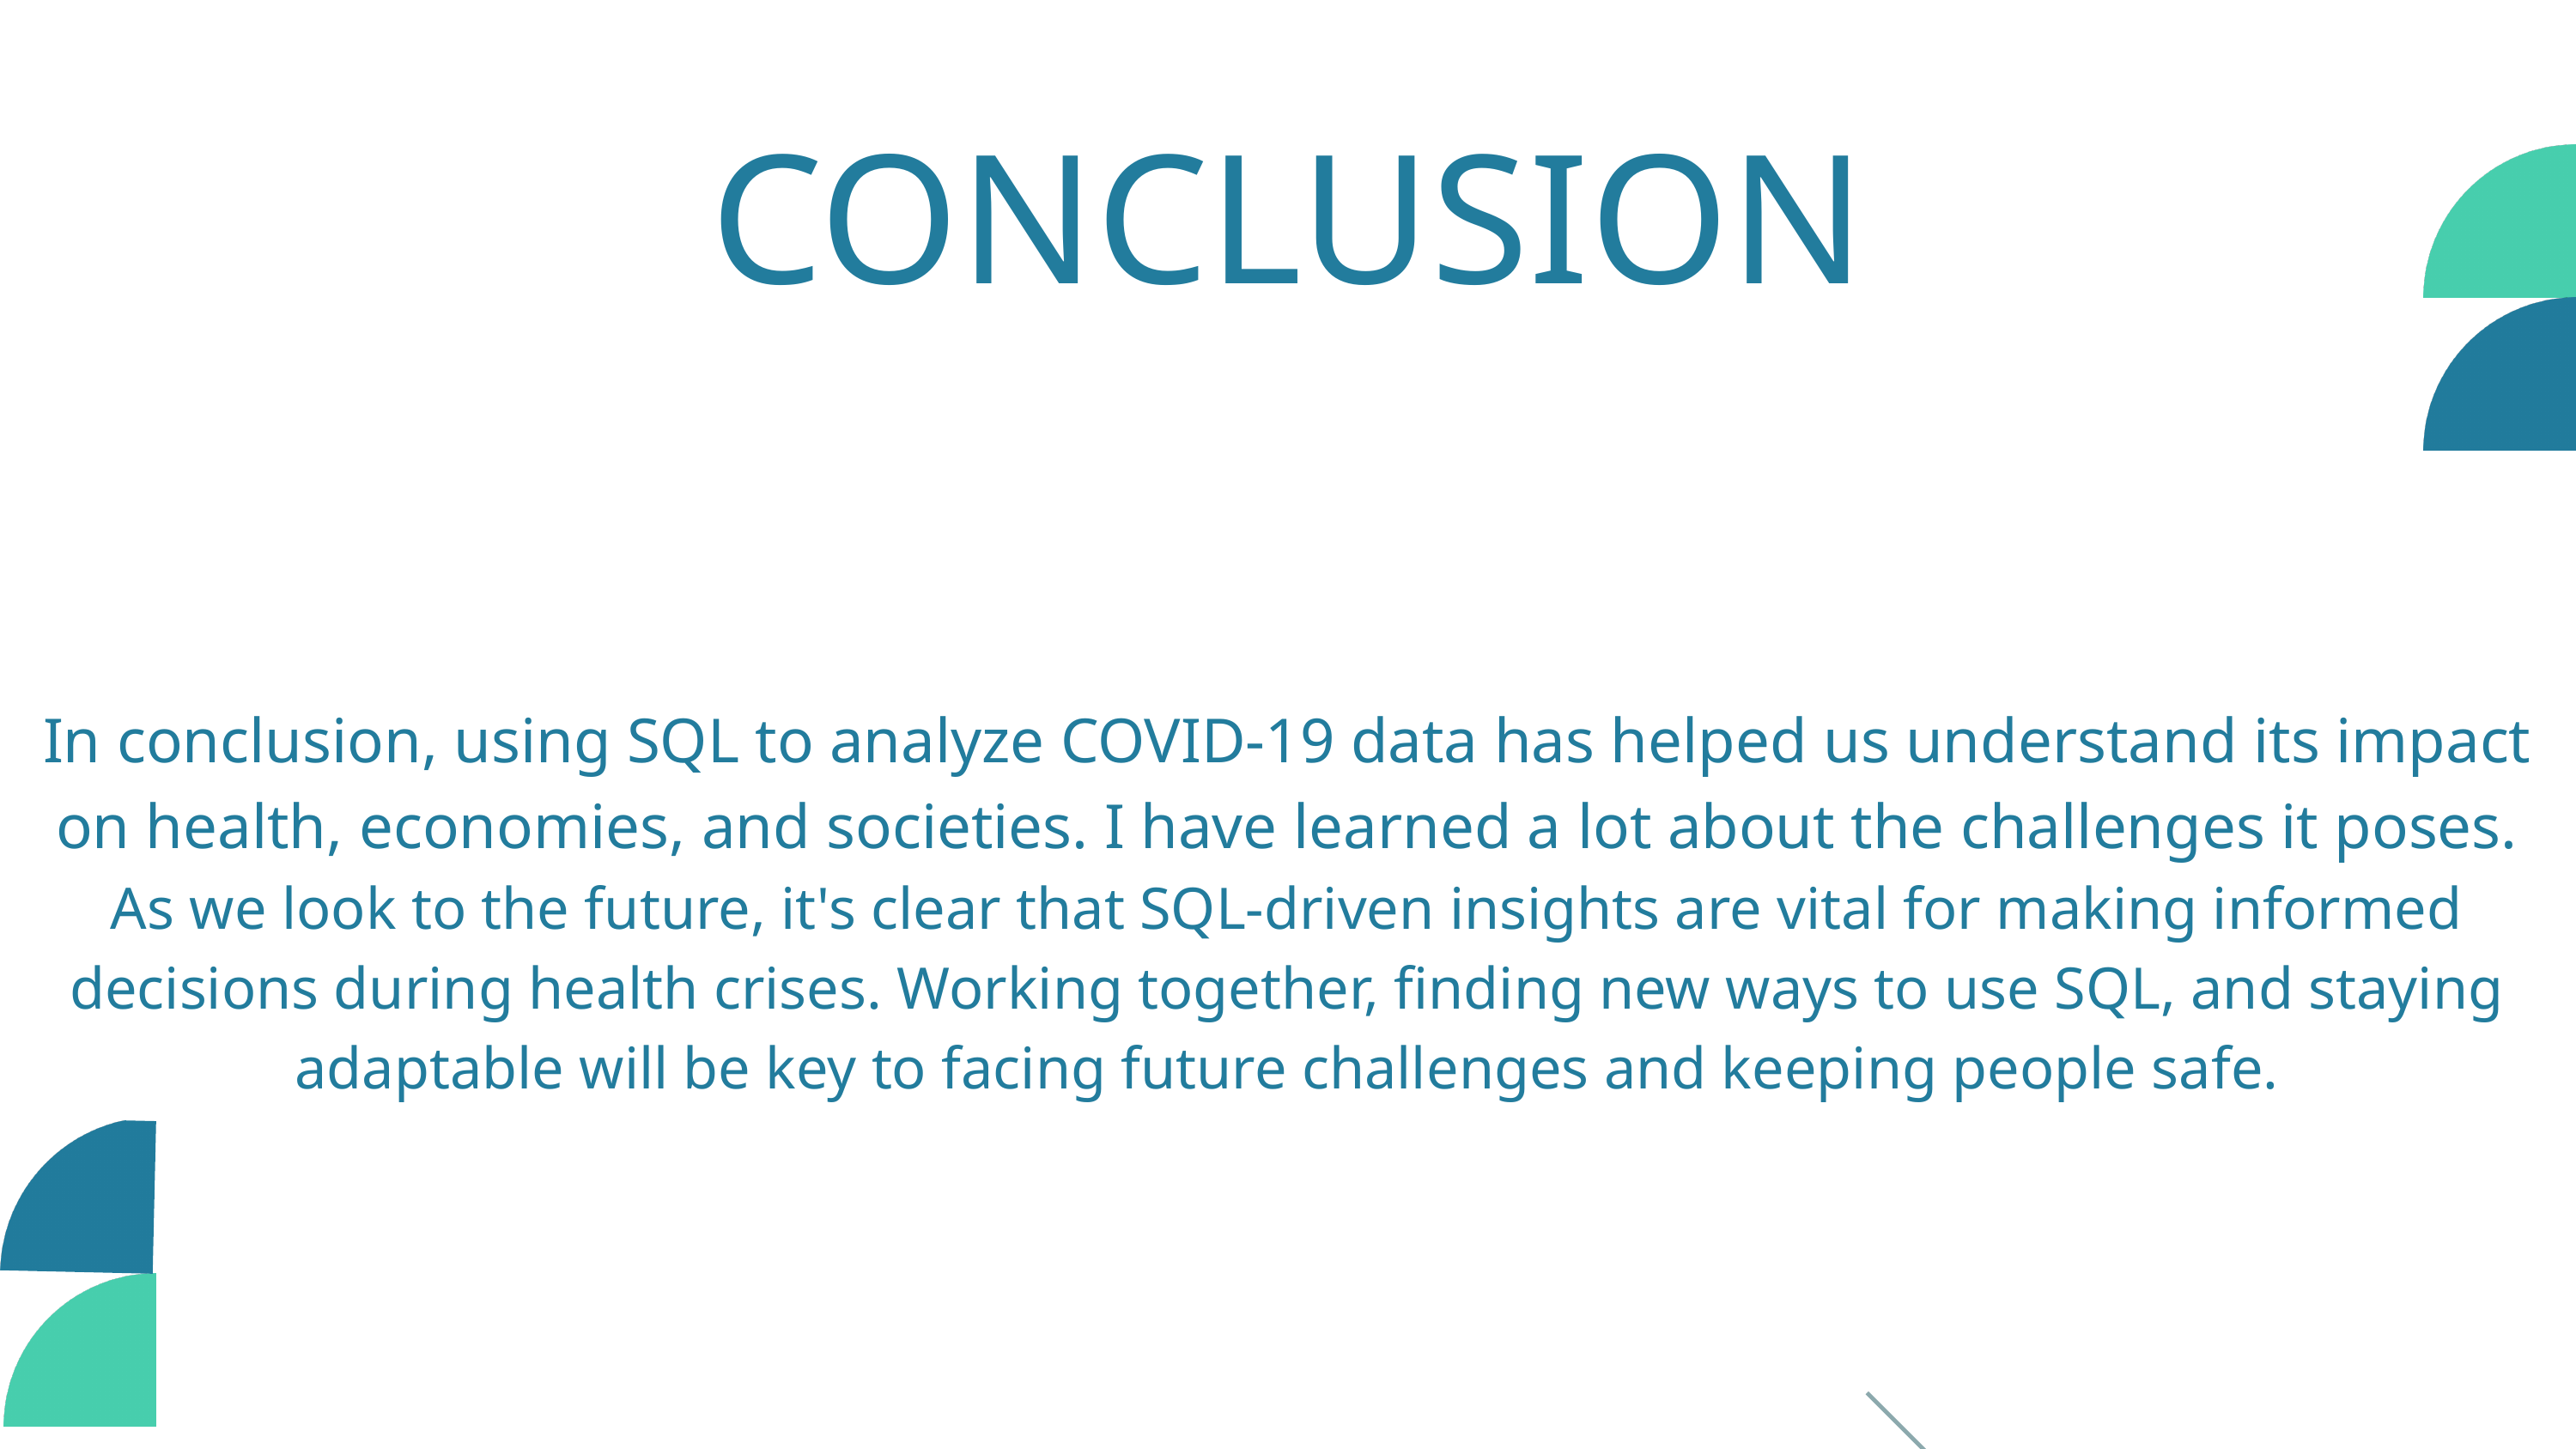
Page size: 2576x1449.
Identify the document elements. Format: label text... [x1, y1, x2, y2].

text_box In conclusion, using SQL to analyze COVID-19 data has helped us understand its impact on health, economies, and societies. I have learned a lot about the challenges it poses. As we look to the future, it's clear that SQL-driven insights are vital for making informed decisions during health crises. Working together, finding new ways to use SQL, and staying adaptable will be key to facing future challenges and keeping people safe. [0, 689, 2576, 1101]
text_box [2423, 297, 2576, 451]
text_box [3, 1273, 156, 1427]
text_box [0, 1117, 156, 1274]
text_box [2423, 144, 2576, 297]
text_box CONCLUSION [539, 141, 2036, 320]
